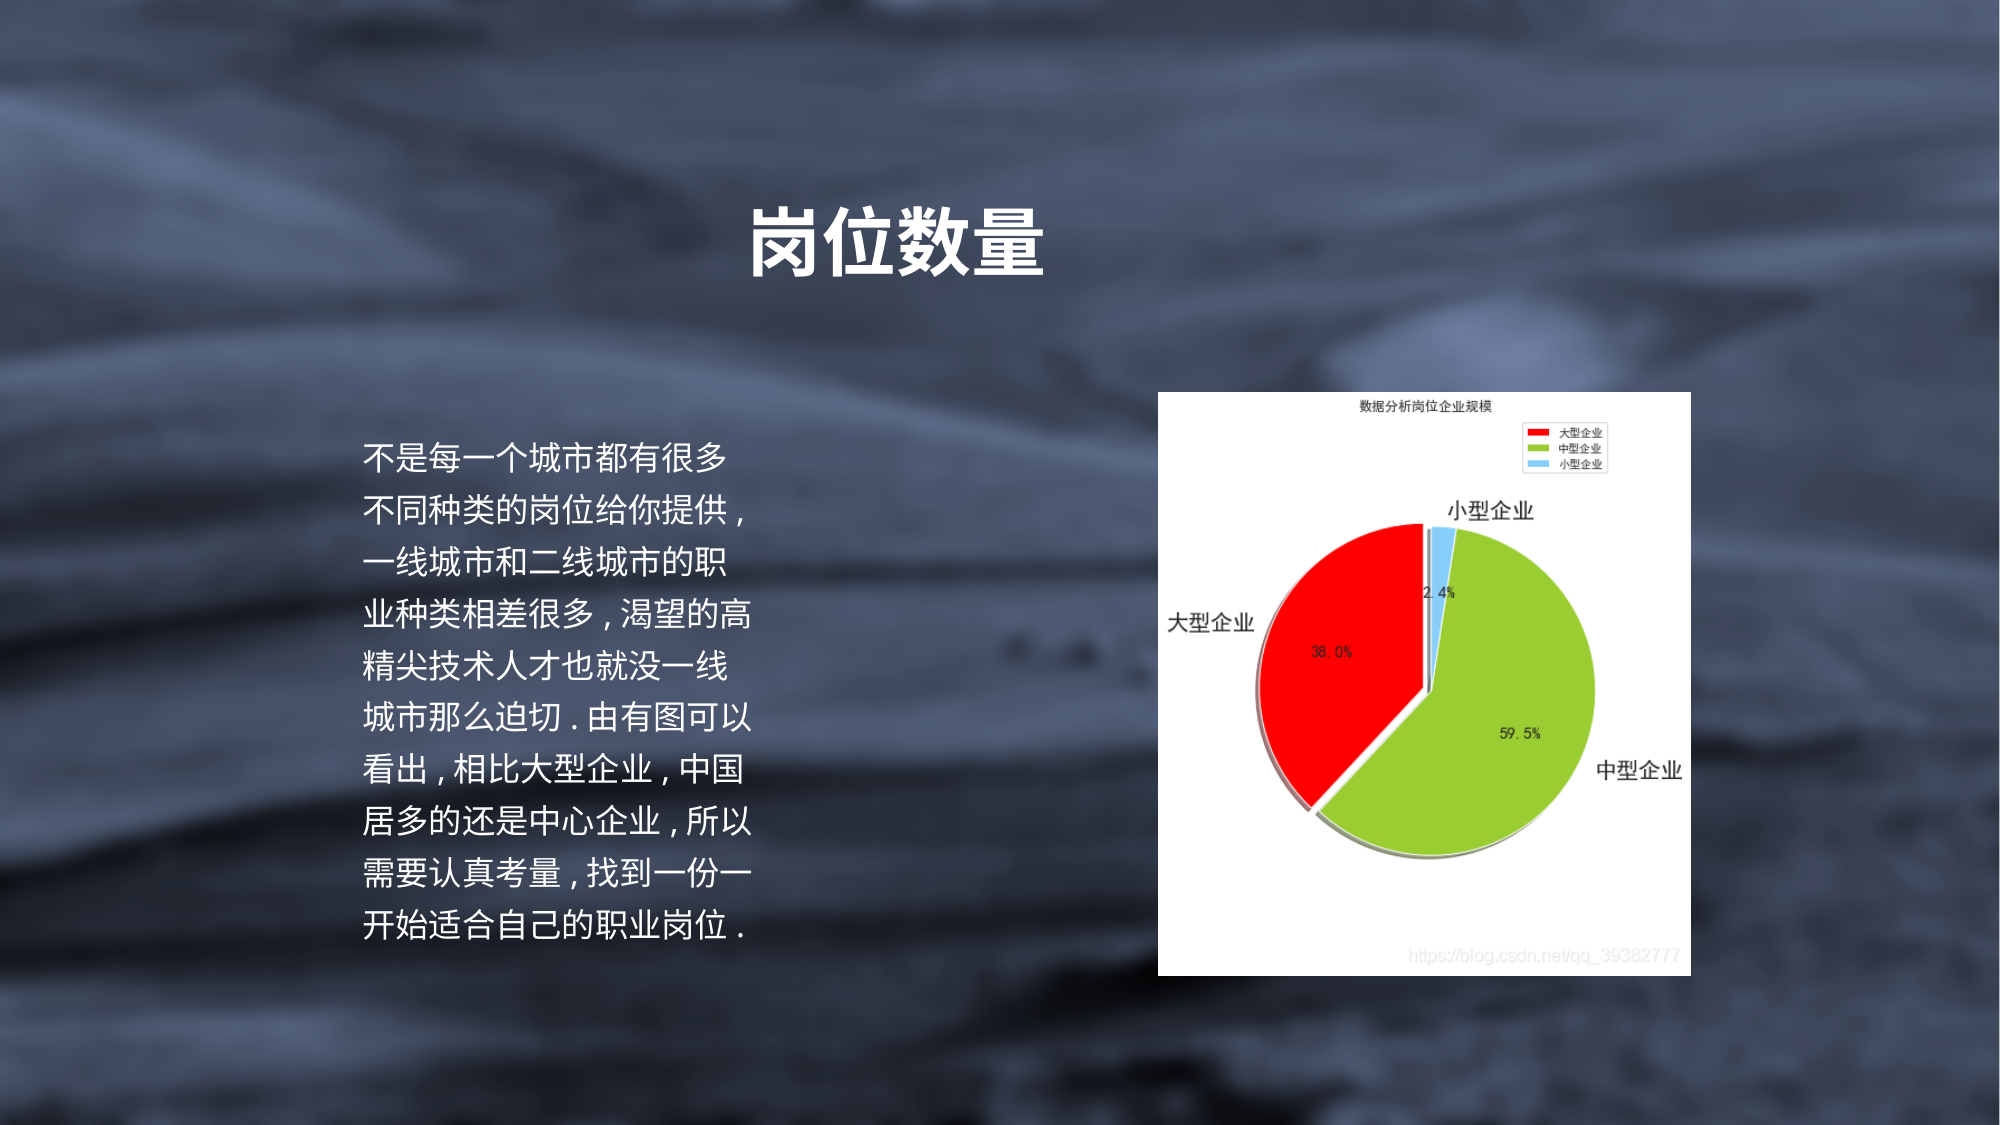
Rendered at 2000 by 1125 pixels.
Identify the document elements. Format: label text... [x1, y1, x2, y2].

text_box 岗位数量 [633, 160, 1159, 293]
text_box 不是每一个城市都有很多不同种类的岗位给你提供,一线城市和二线城市的职业种类相差很多,渴望的高精尖技术人才也就没一线城市那么迫切.由有图可以看出,相比大型企业,中国居多的还是中心企业,所以需要认真考量,找到一份一开始适合自己的职业岗位. [347, 417, 769, 952]
picture [1158, 392, 1692, 976]
